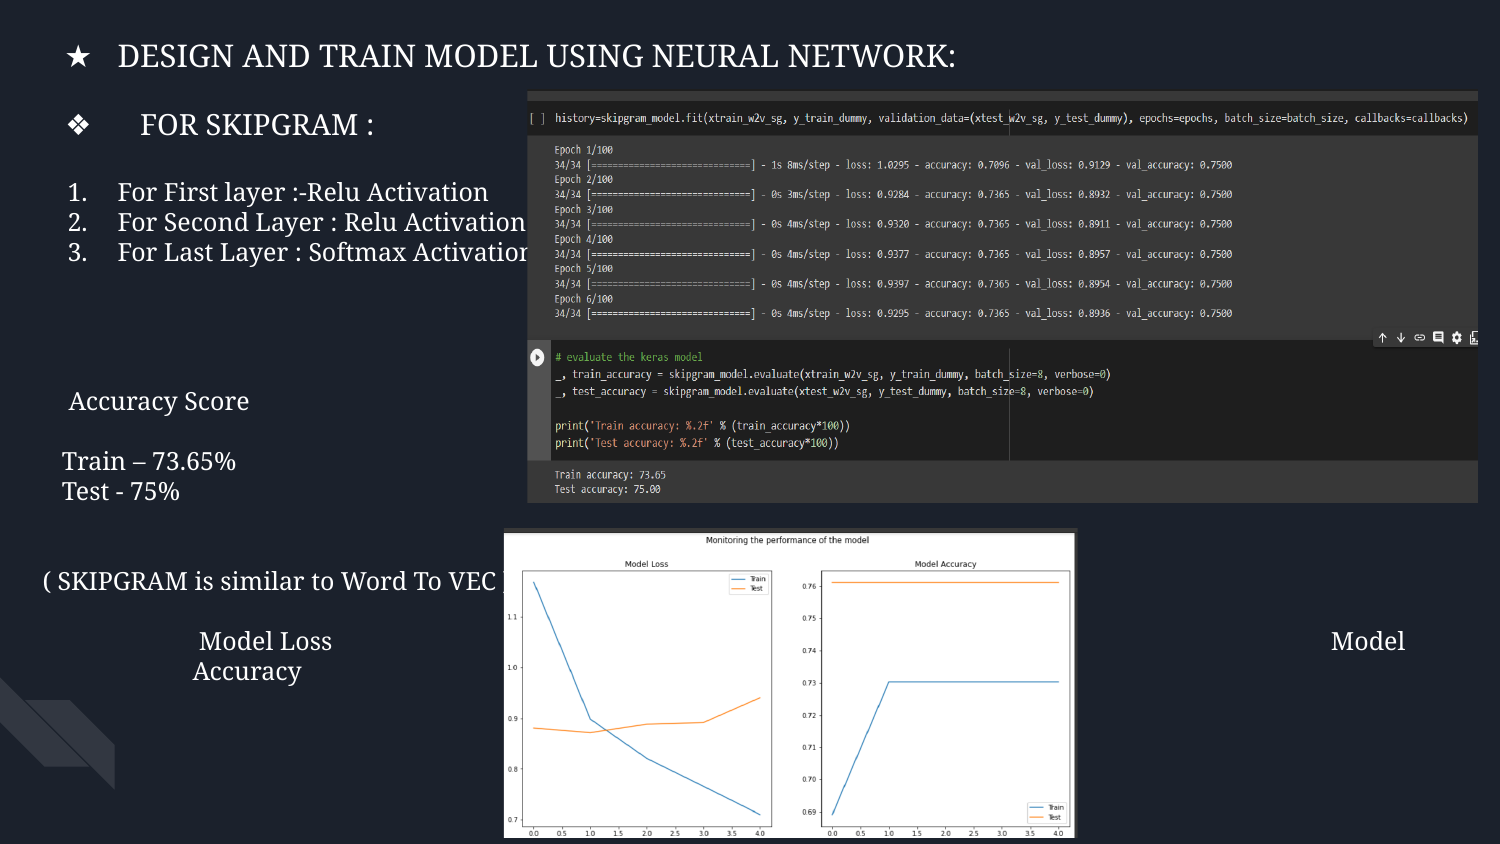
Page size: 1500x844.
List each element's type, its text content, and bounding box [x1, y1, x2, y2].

text_box DESIGN AND TRAIN MODEL USING NEURAL NETWORK: FOR SKIPGRAM : For First layer :-Relu Activation For Second Layer : Relu Activation For Last Layer : Softmax Activation Accuracy Score Train – 73.65% Test - 75% ( SKIPGRAM is similar to Word To VEC ) Model Loss Model Accuracy [27, 21, 1477, 814]
picture [527, 88, 1479, 504]
picture [503, 528, 1078, 839]
